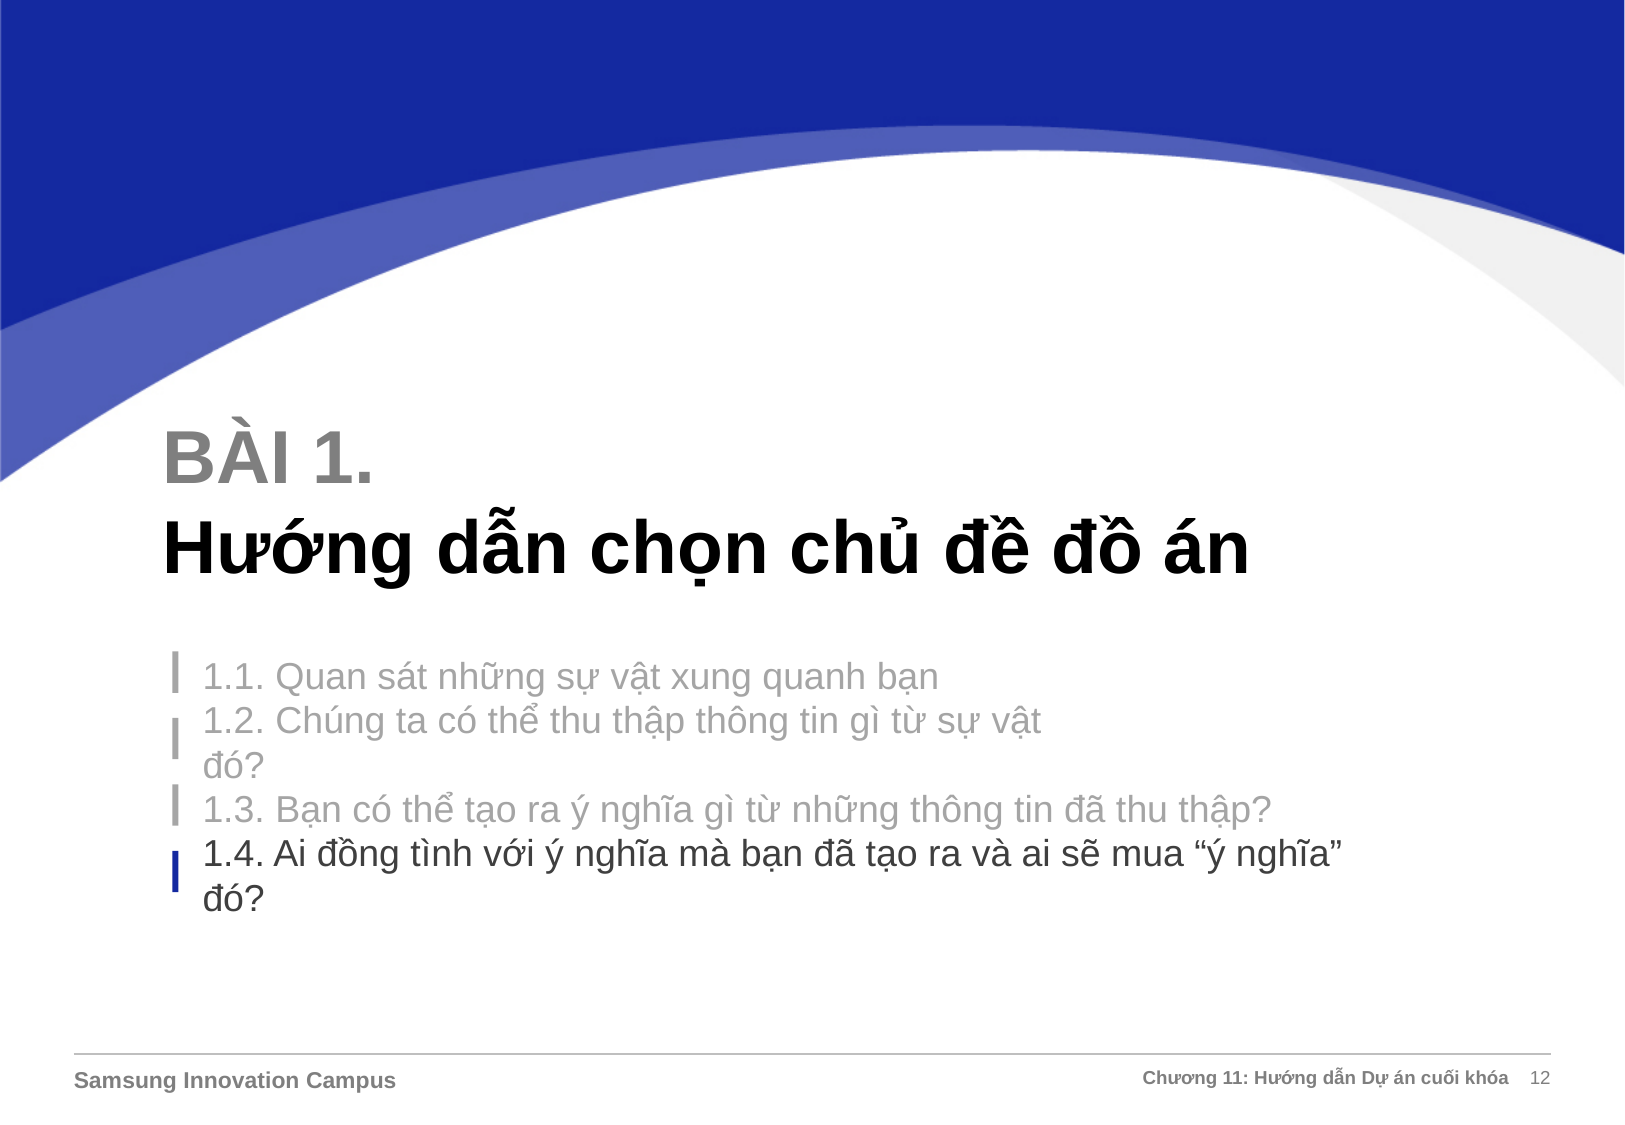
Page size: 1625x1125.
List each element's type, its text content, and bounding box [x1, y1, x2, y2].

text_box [172, 651, 1382, 897]
text_box Hướng dẫn chọn chủ đề đồ án [162, 498, 1532, 589]
text_box BÀI 1. [162, 407, 1062, 499]
picture [0, 0, 1625, 1125]
